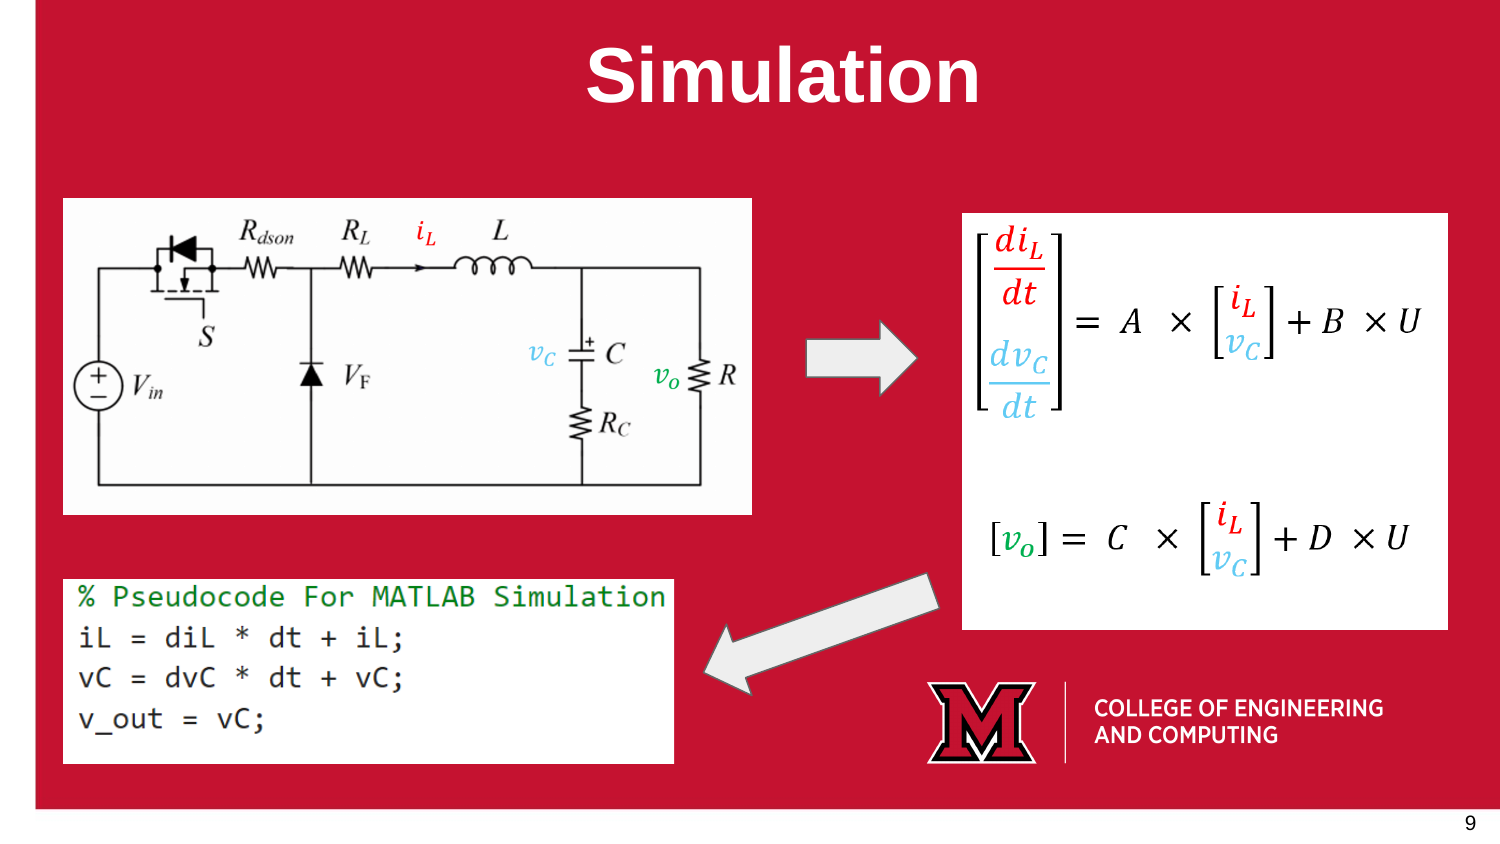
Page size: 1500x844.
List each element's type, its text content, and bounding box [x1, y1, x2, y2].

slide_number ‹#› [1401, 794, 1492, 844]
text_box [806, 320, 918, 397]
picture [0, 0, 1500, 844]
text_box [703, 572, 940, 696]
title Simulation [114, 9, 1453, 134]
